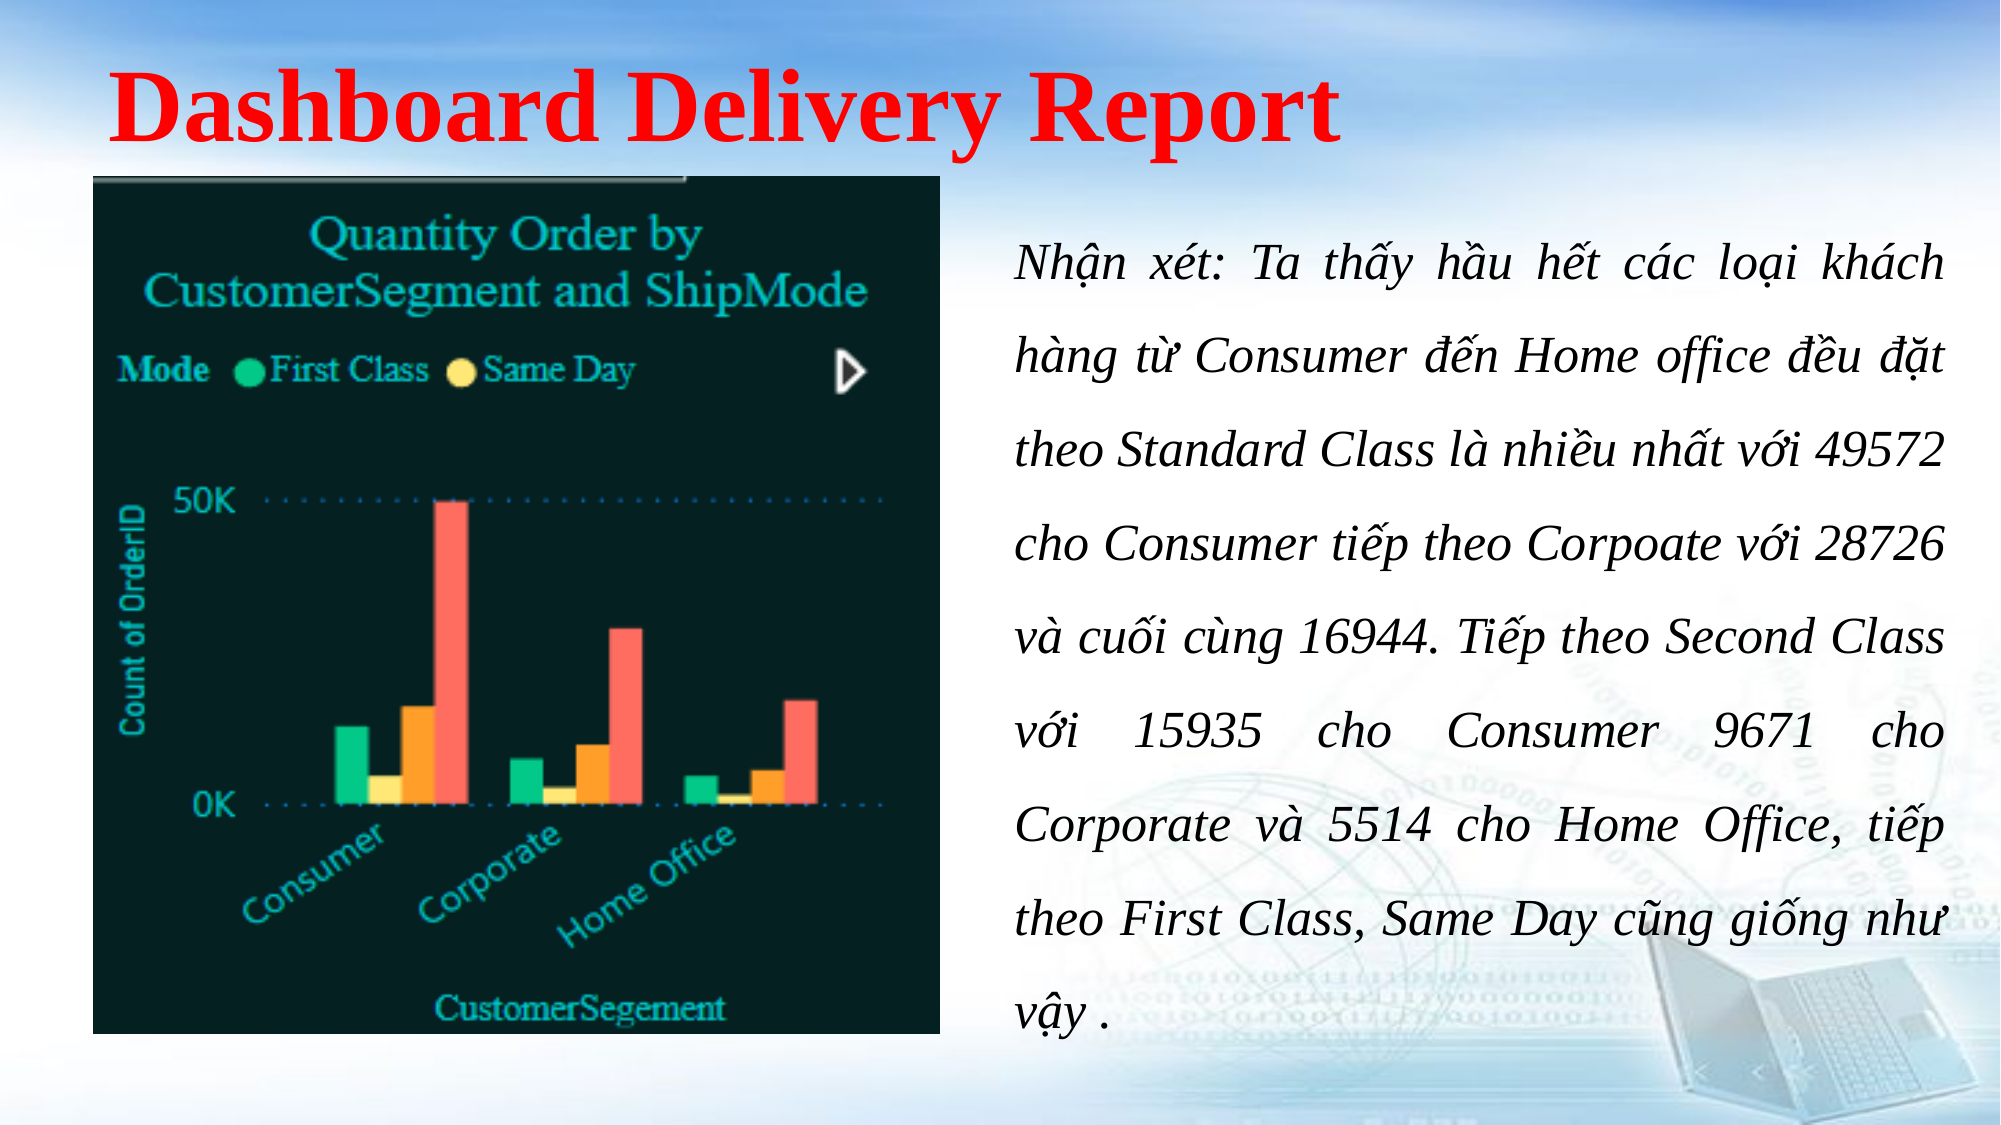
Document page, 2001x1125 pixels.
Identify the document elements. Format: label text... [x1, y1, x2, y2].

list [93, 176, 940, 1035]
title Dashboard Delivery Report [93, 18, 1819, 199]
picture [0, 0, 2001, 1125]
text_box Nhận xét: Ta thấy hầu hết các loại khách hàng từ Consumer đến Home office đều đặt theo Standard Class là nhiều nhất với 49572 cho Consumer tiếp theo Corpoate với 28726 và cuối cùng 16944. Tiếp theo Second Class với 15935 cho Consumer 9671 cho Corporate và 5514 cho Home Office, tiếp theo First Class, Same Day cũng giống như vậy . [999, 188, 1961, 1047]
